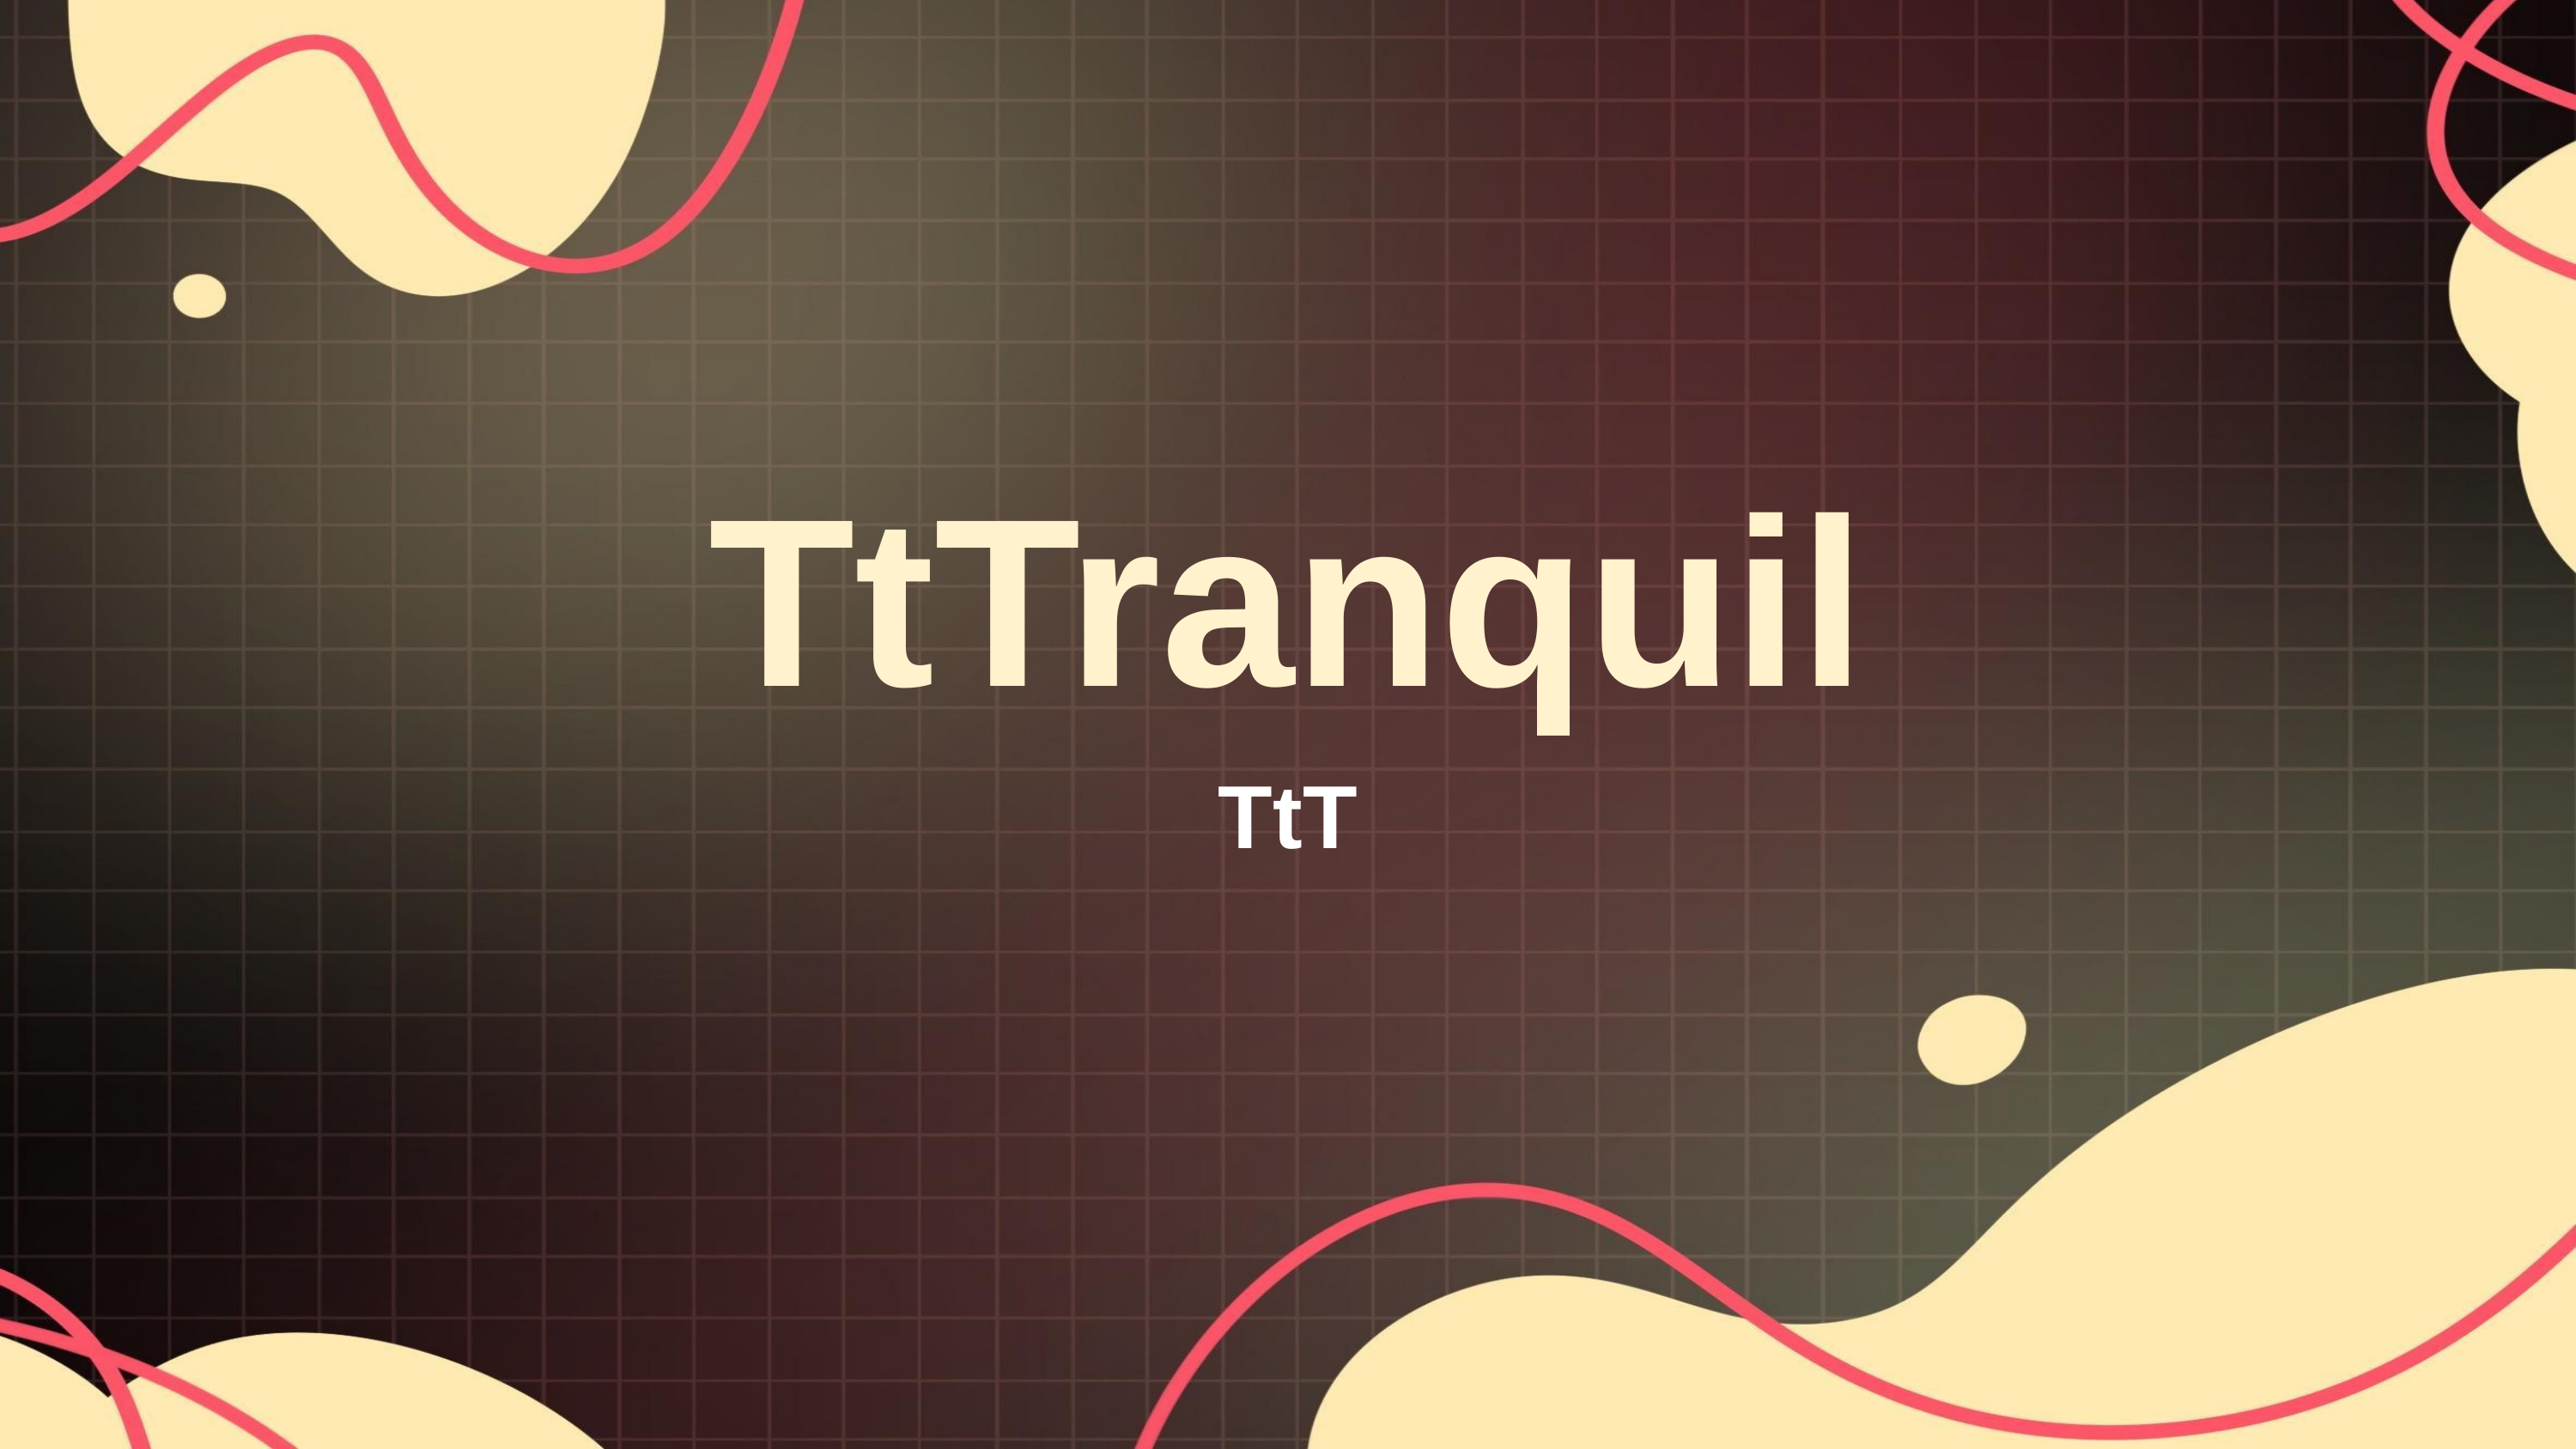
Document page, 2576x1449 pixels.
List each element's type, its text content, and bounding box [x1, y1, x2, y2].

text_box TtT [528, 737, 2048, 867]
text_box TtTranquil [324, 391, 2252, 735]
text_box [0, 0, 2576, 1449]
